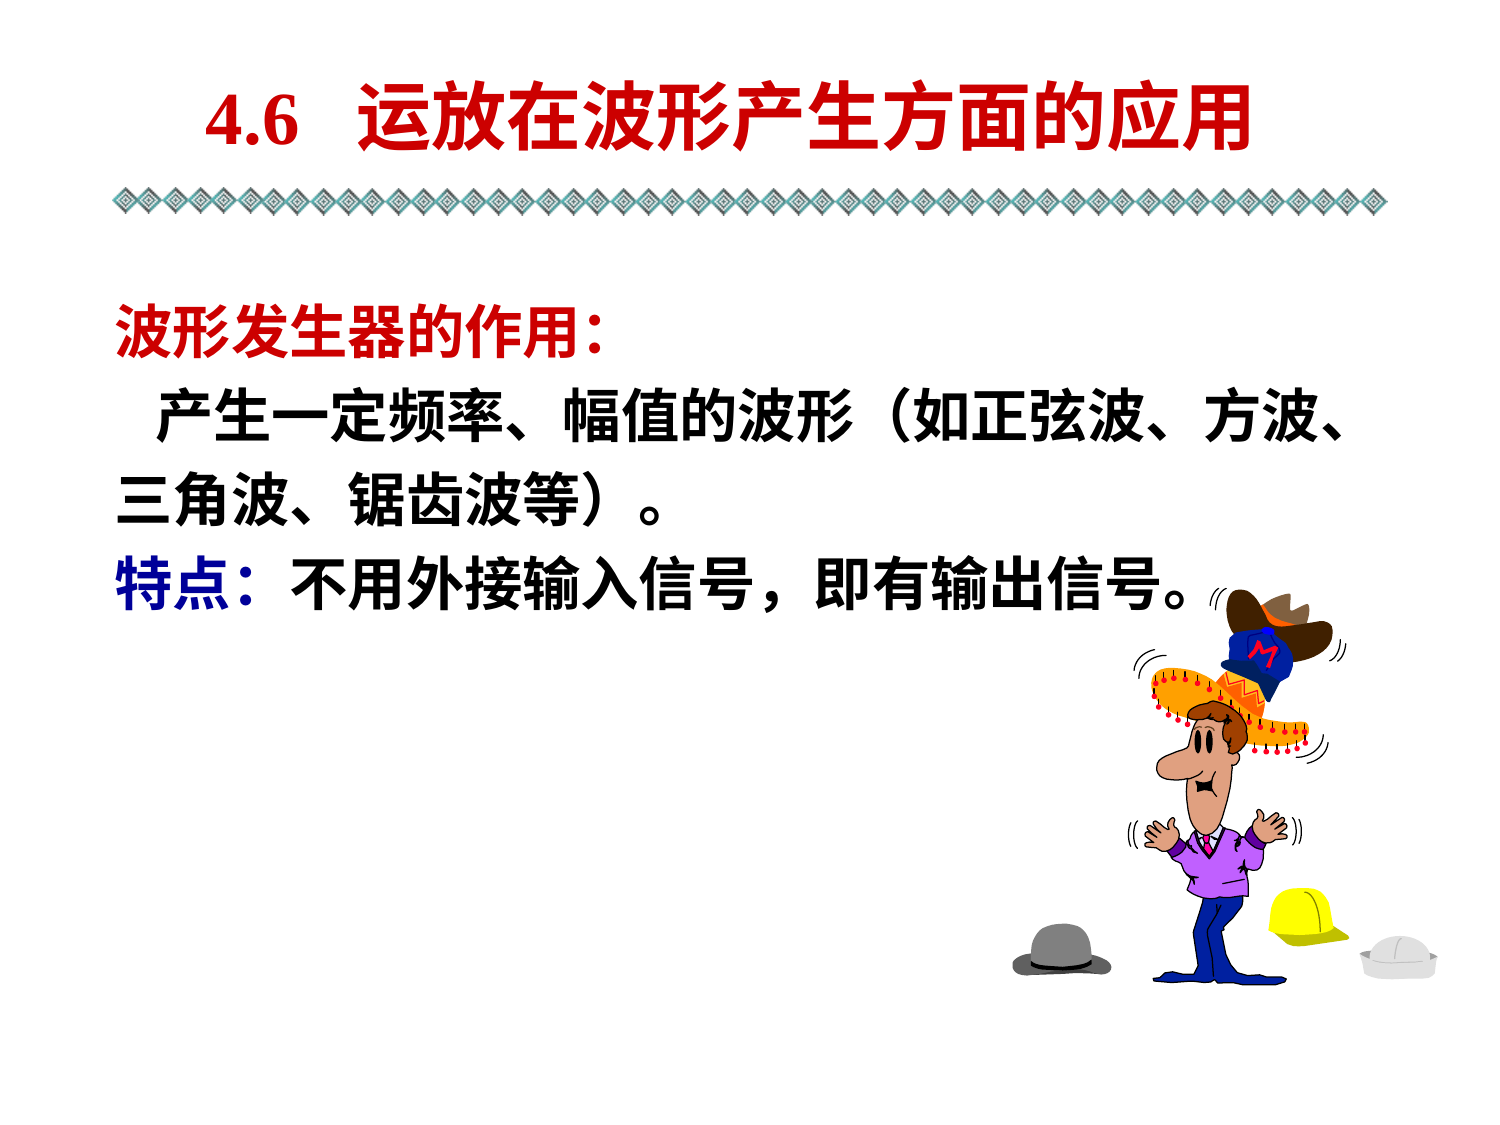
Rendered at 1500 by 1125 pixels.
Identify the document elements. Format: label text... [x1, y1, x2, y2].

title 4.6 运放在波形产生方面的应用 [0, 62, 1463, 213]
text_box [112, 187, 1388, 216]
text_box 波形发生器的作用： 产生一定频率、幅值的波形（如正弦波、方波、三角波、锯齿波等）。 特点：不用外接输入信号，即有输出信号。 [99, 273, 1413, 624]
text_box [1012, 587, 1438, 987]
